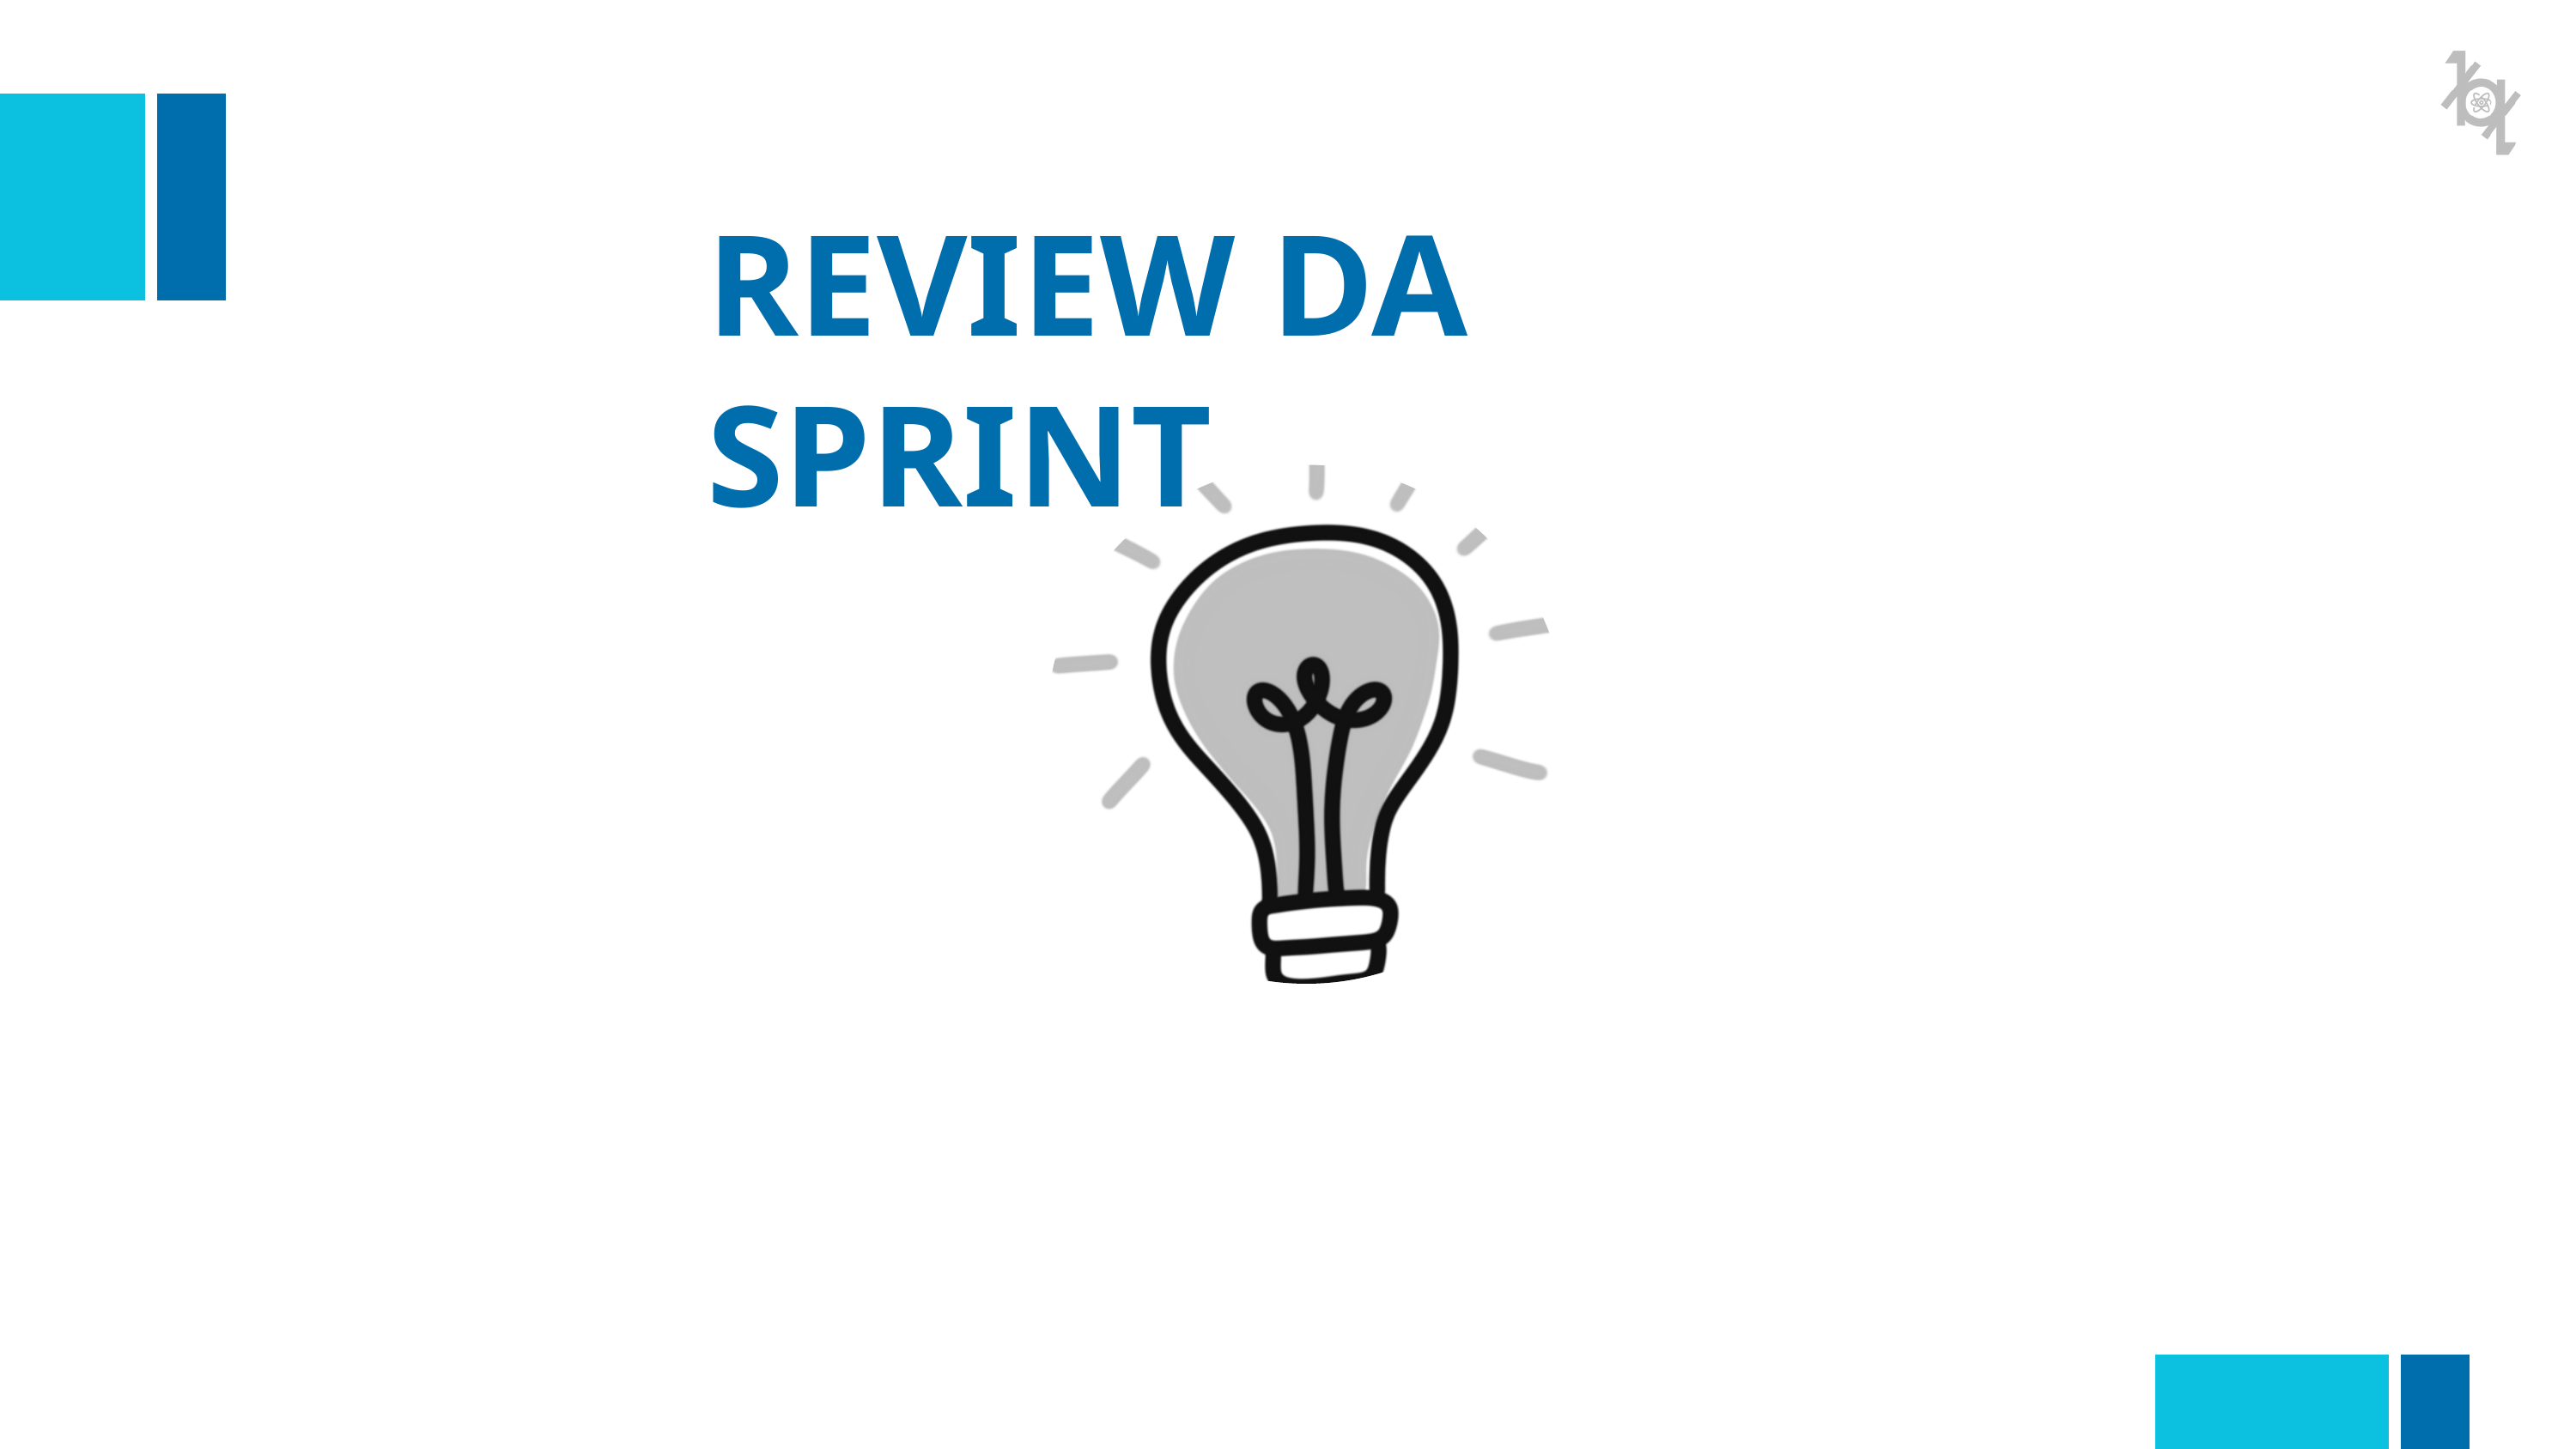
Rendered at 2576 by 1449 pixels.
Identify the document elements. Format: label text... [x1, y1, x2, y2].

text_box REVIEW DA SPRINT [707, 194, 1906, 535]
text_box [2416, 41, 2541, 166]
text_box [1046, 464, 1566, 985]
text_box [2400, 1355, 2470, 1449]
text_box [0, 93, 145, 300]
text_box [2154, 1355, 2390, 1449]
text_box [156, 93, 227, 300]
